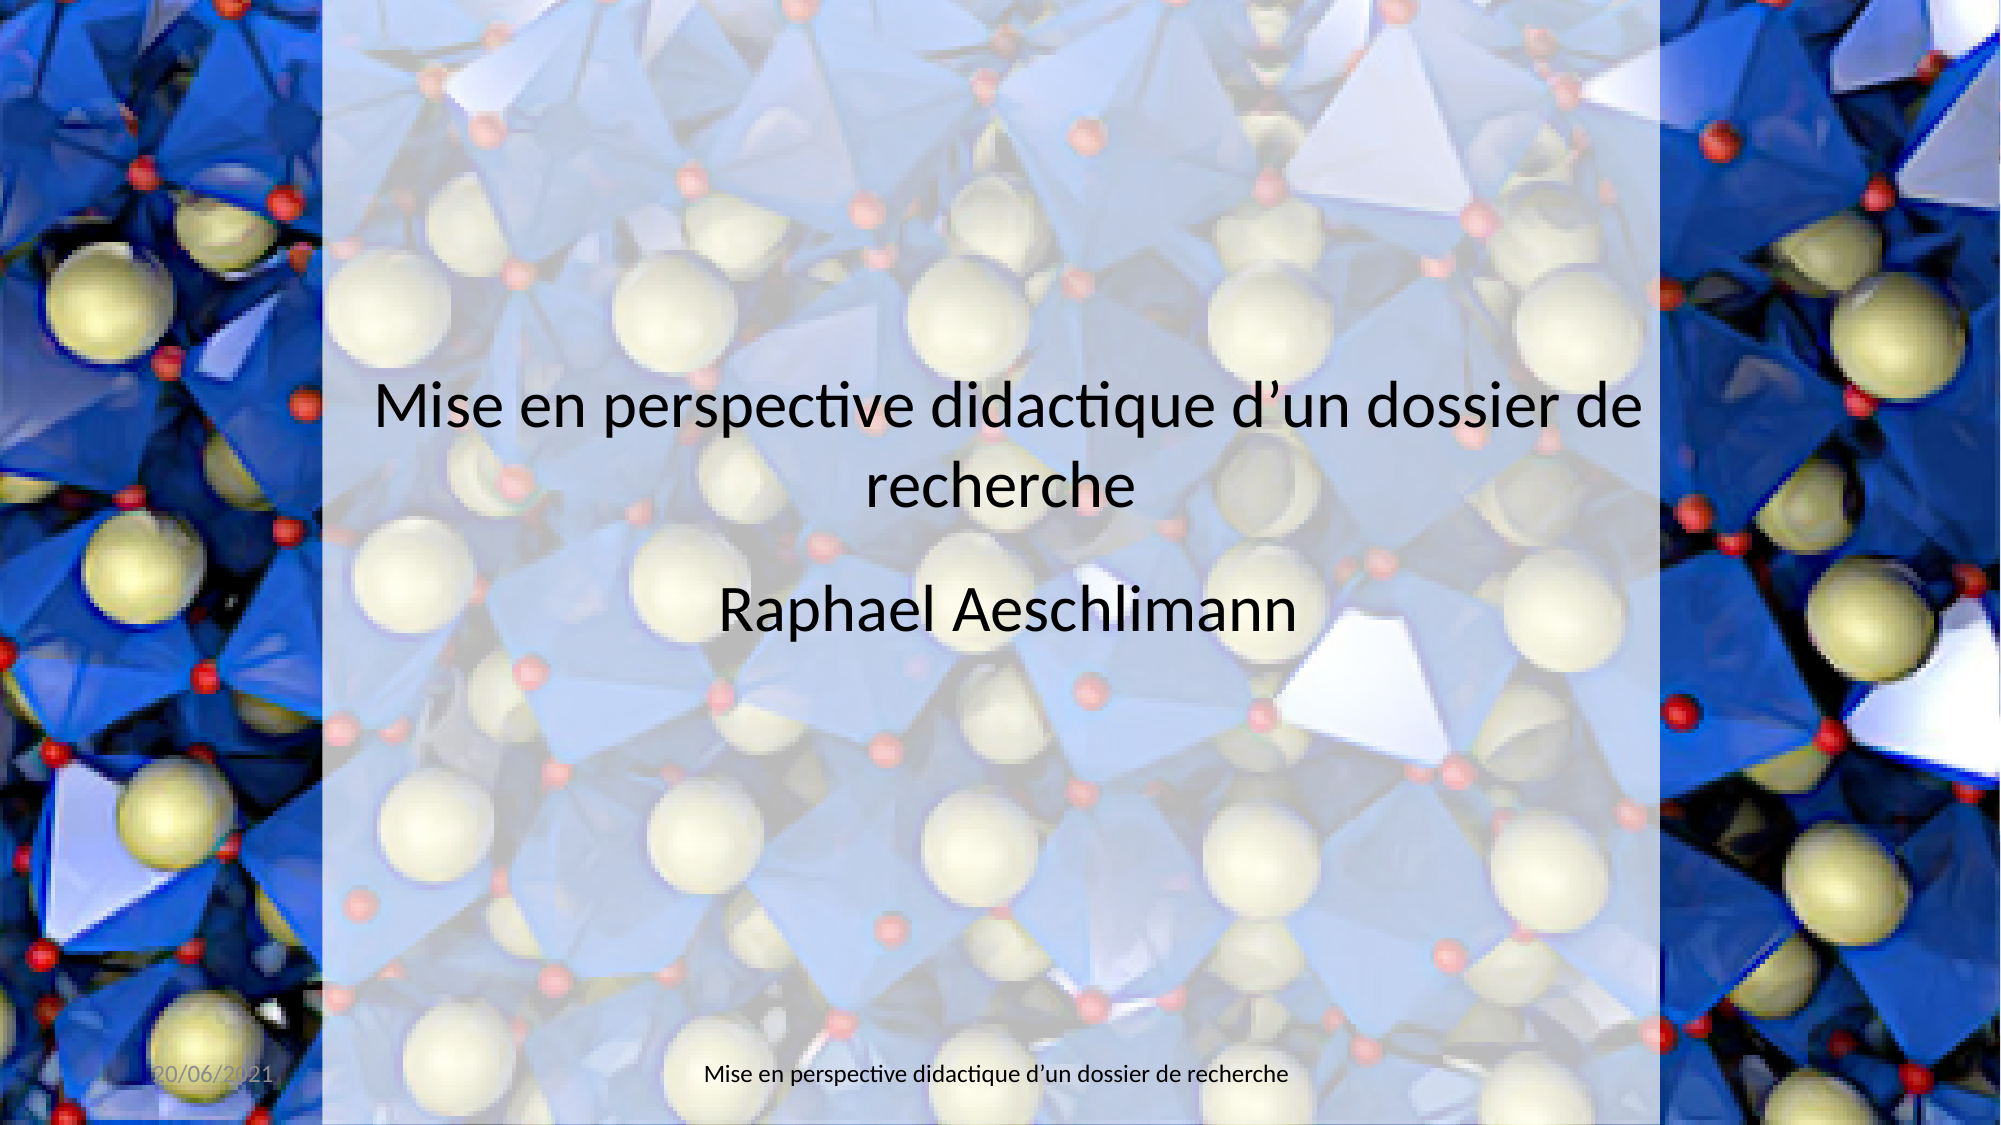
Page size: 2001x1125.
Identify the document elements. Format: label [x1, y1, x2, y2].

text_box [331, 353, 1687, 654]
picture [0, 0, 2001, 1125]
